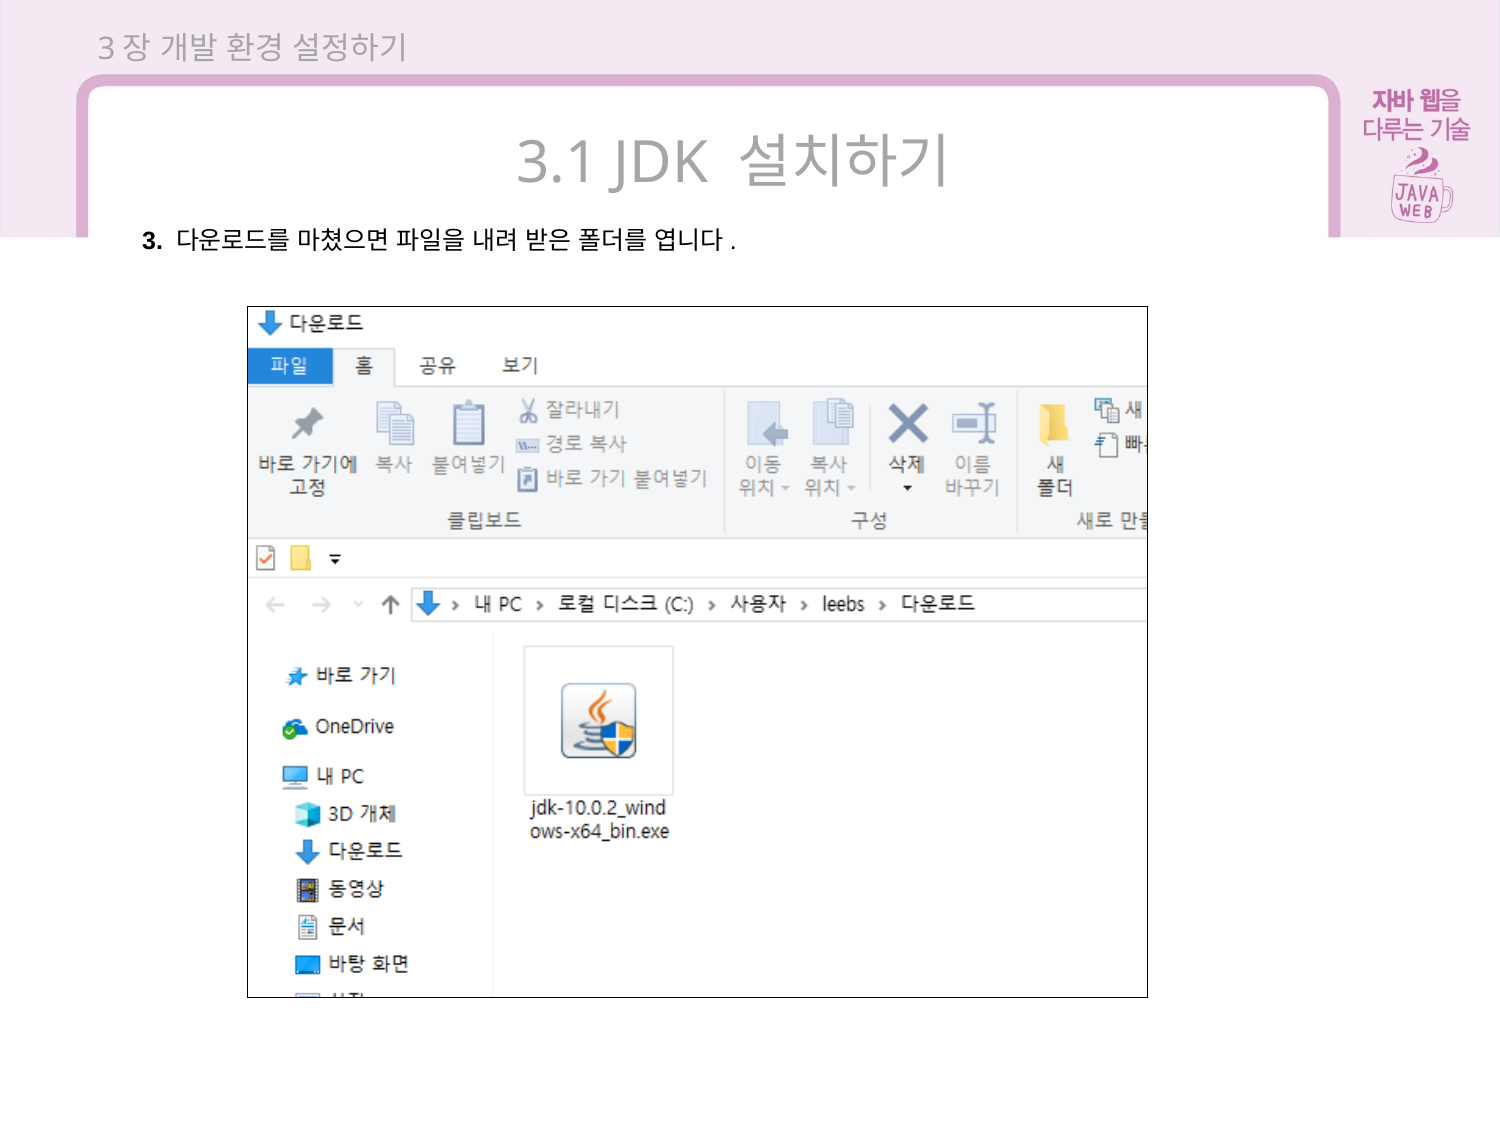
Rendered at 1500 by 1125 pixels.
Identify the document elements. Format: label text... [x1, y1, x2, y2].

picture [0, 0, 1500, 1125]
text_box 3. 다운로드를 마쳤으면 파일을 내려 받은 폴더를 엽니다. [127, 217, 1357, 263]
text_box 3.1 JDK 설치하기 [217, 117, 1268, 202]
text_box 3장 개발 환경 설정하기 [82, 0, 1133, 74]
